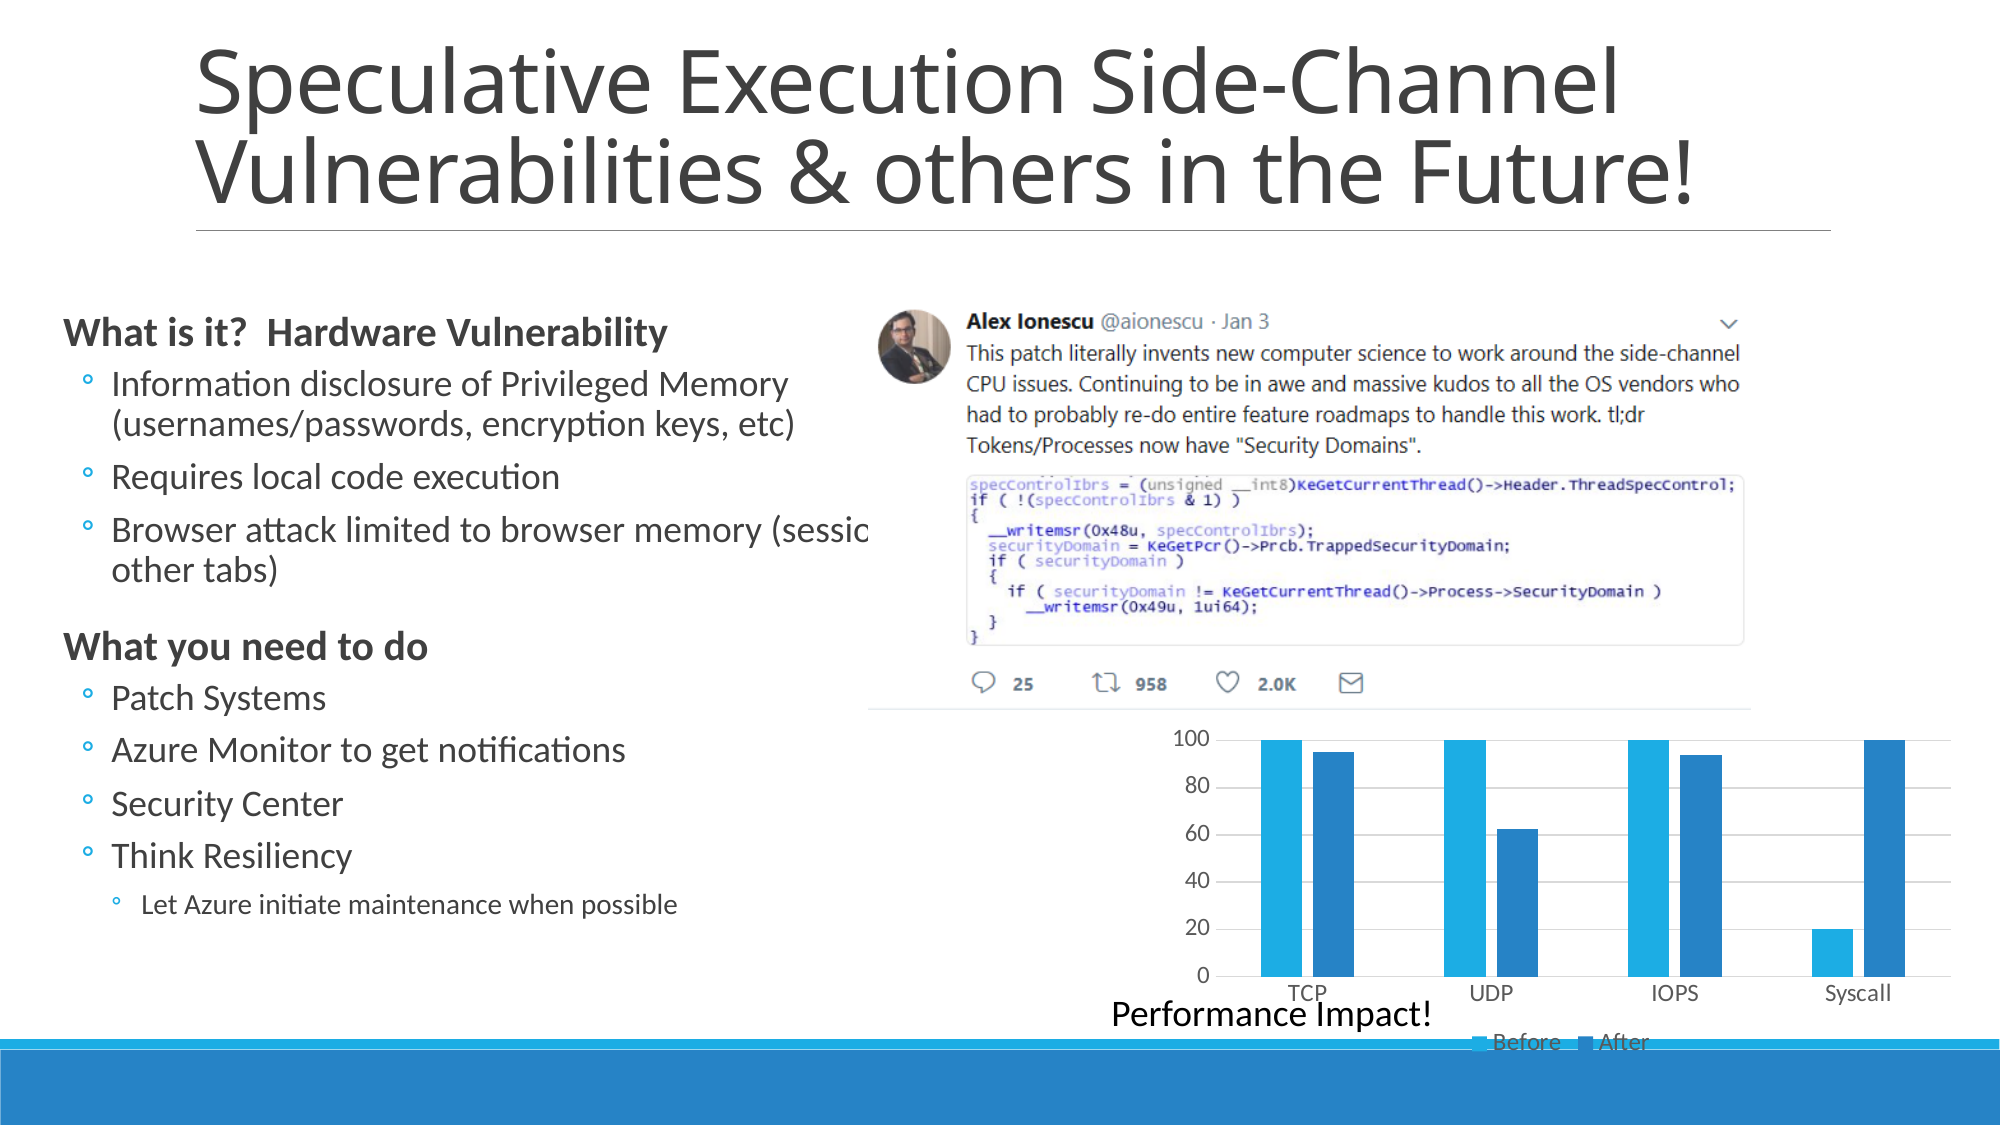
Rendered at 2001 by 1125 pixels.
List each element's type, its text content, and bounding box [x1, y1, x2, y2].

list What is it? Hardware Vulnerability Information disclosure of Privileged Memory (usernames/passwords, encryption keys, etc) Requires local code execution Browser attack limited to browser memory (session, other tabs) What you need to do Patch Systems Azure Monitor to get notifications Security Center Think Resiliency Let Azure initiate maintenance when possible [48, 302, 960, 963]
title Speculative Execution Side-Channel Vulnerabilities & others in the Future! [180, 31, 1830, 230]
picture [867, 297, 1752, 711]
chart [1155, 720, 1968, 1063]
text_box Performance Impact! [1096, 981, 1152, 1041]
